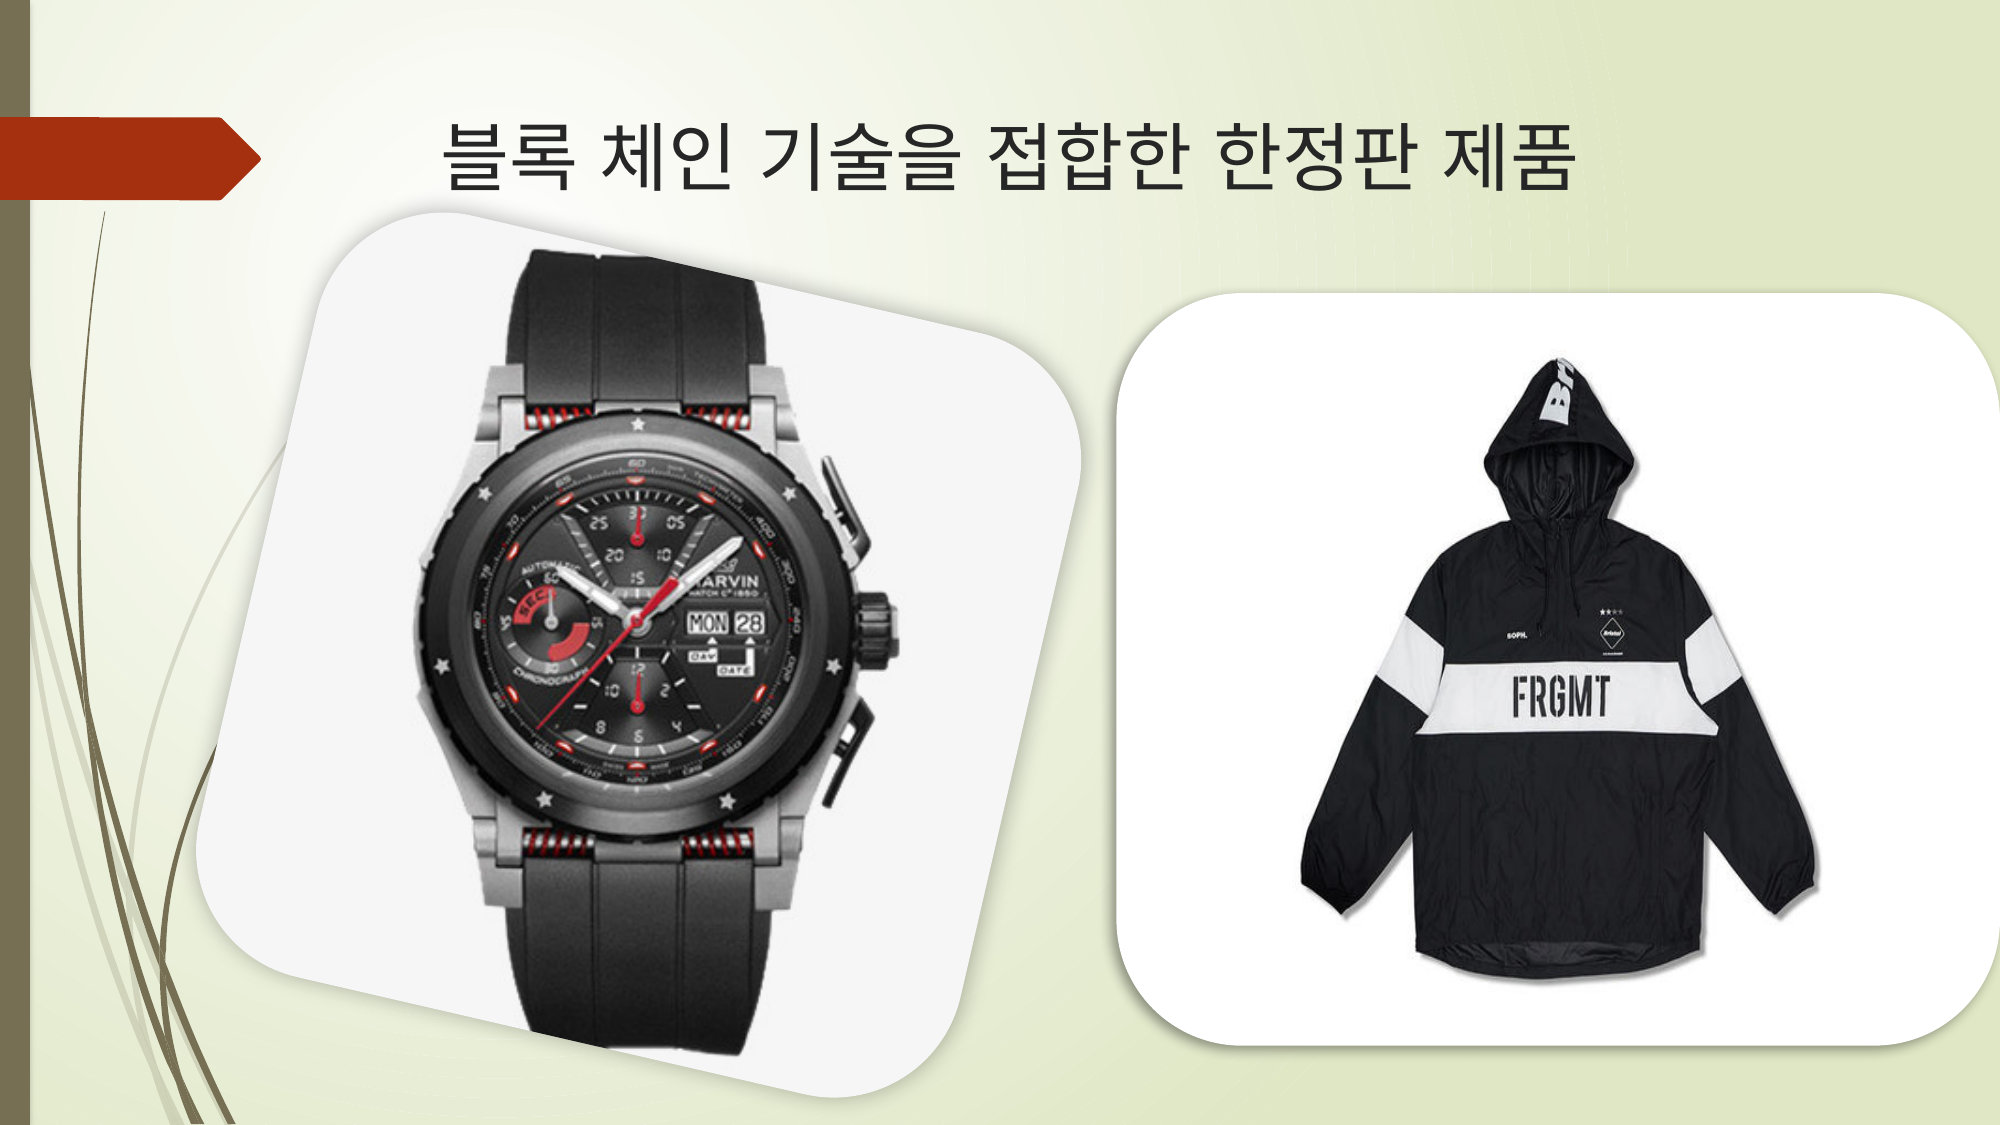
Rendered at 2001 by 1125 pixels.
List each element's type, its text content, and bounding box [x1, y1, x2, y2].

picture [1116, 292, 2000, 1046]
picture [196, 212, 1082, 1098]
title 블록 체인 기술을 접합한 한정판 제품 [425, 102, 1888, 313]
